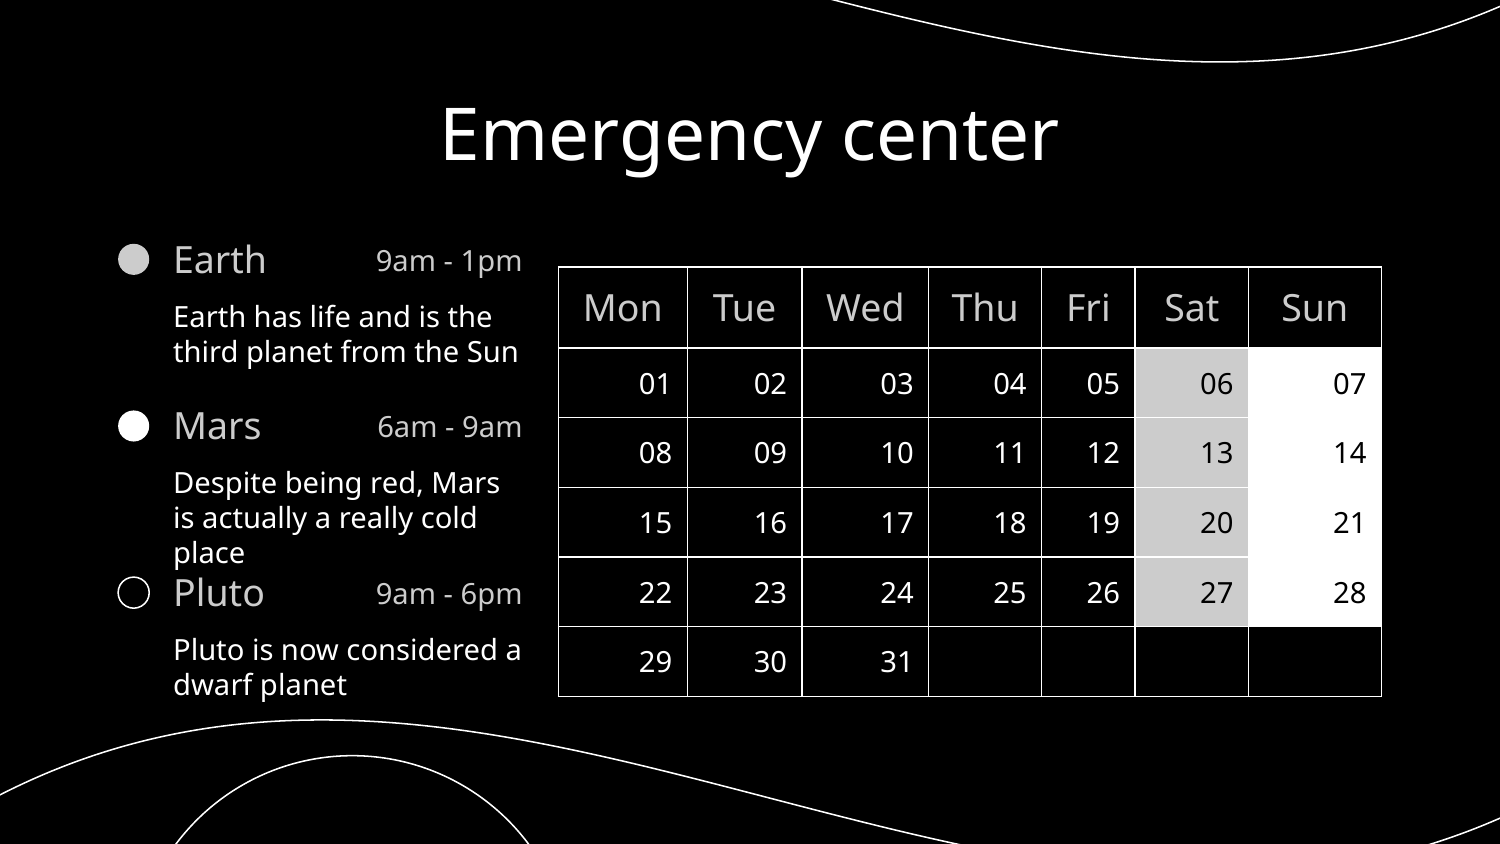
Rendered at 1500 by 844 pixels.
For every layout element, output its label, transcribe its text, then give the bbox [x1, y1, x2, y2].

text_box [117, 556, 539, 712]
table_header Sun [1249, 268, 1381, 347]
table_cell 11 [929, 418, 1041, 487]
table_cell 03 [803, 349, 928, 417]
table_cell 27 [1136, 558, 1248, 626]
table_cell [929, 627, 1041, 696]
table_cell [1249, 627, 1381, 696]
table_cell 10 [803, 418, 928, 487]
table_cell 16 [688, 488, 801, 556]
table_cell [1136, 627, 1248, 696]
table_cell 12 [1042, 418, 1134, 487]
table_cell 14 [1249, 418, 1381, 487]
table_cell 31 [803, 627, 928, 696]
table_cell 21 [1249, 488, 1381, 556]
table_cell 28 [1249, 558, 1381, 626]
table_cell 04 [929, 349, 1041, 417]
table_cell 26 [1042, 558, 1134, 626]
table_cell 24 [803, 558, 928, 626]
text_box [117, 389, 539, 545]
table_cell 20 [1136, 488, 1248, 556]
table_cell 22 [559, 558, 687, 626]
table_cell 18 [929, 488, 1041, 556]
table_cell 17 [803, 488, 928, 556]
title Emergency center [118, 72, 1382, 168]
table_header Mon [559, 268, 687, 347]
table_header Sat [1136, 268, 1248, 347]
table_cell 07 [1249, 349, 1381, 417]
table_cell 01 [559, 349, 687, 417]
table_cell [1042, 627, 1134, 696]
table_header Tue [688, 268, 801, 347]
table_cell 06 [1136, 349, 1248, 417]
table_cell 05 [1042, 349, 1134, 417]
table_cell 23 [688, 558, 801, 626]
table_cell 08 [559, 418, 687, 487]
table_cell 19 [1042, 488, 1134, 556]
table_cell 29 [559, 627, 687, 696]
table_cell 13 [1136, 418, 1248, 487]
table_cell 15 [559, 488, 687, 556]
table_cell 30 [688, 627, 801, 696]
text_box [117, 222, 539, 378]
table_header Wed [803, 268, 928, 347]
table_cell 09 [688, 418, 801, 487]
table_cell 25 [929, 558, 1041, 626]
table_header Thu [929, 268, 1041, 347]
table_cell 02 [688, 349, 801, 417]
table_header Fri [1042, 268, 1134, 347]
